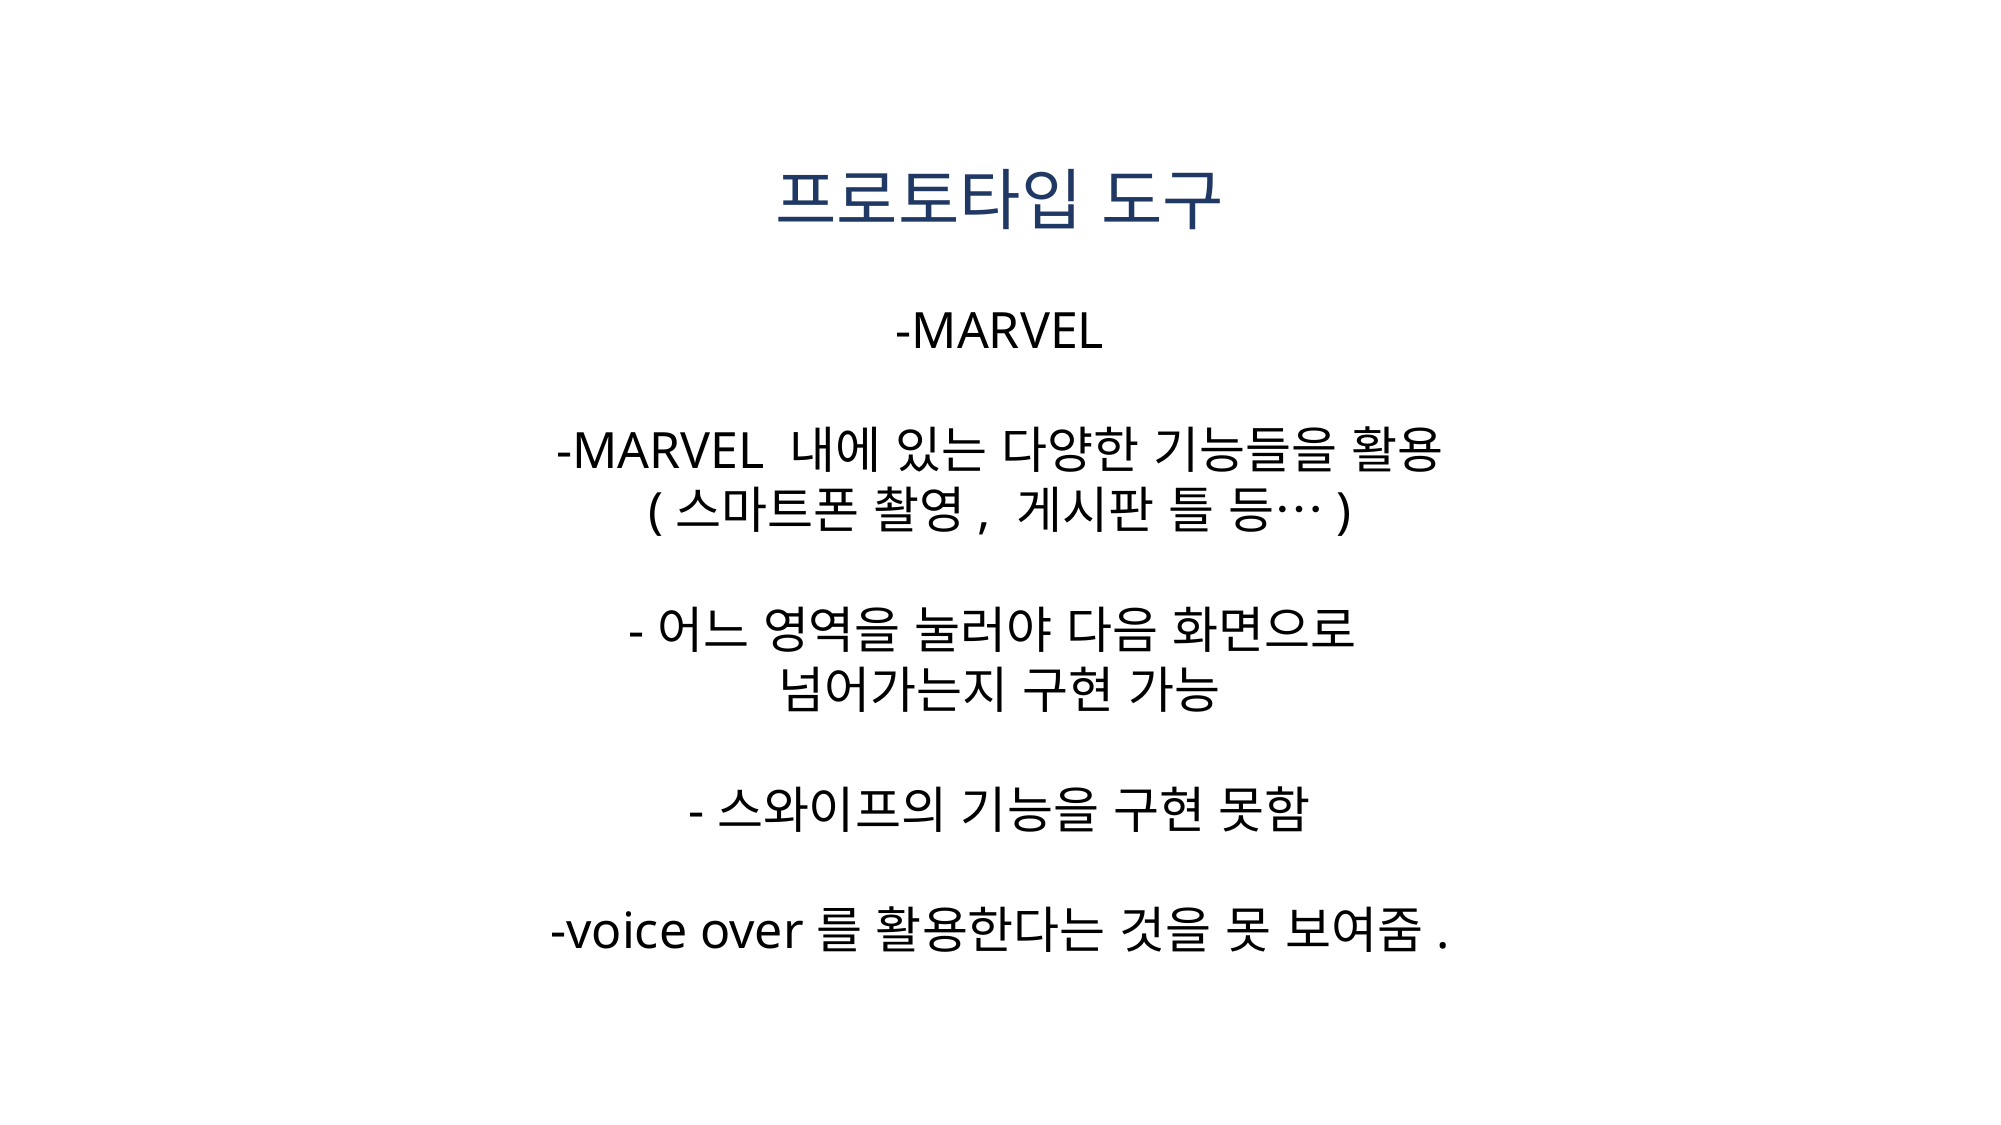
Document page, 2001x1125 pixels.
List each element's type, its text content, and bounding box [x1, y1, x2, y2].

text_box 프로토타입 도구 -MARVEL -MARVEL 내에 있는 다양한 기능들을 활용 (스마트폰 촬영, 게시판 틀 등…) -어느 영역을 눌러야 다음 화면으로 넘어가는지 구현 가능 -스와이프의 기능을 구현 못함 -voice over를 활용한다는 것을 못 보여줌. [456, 150, 1544, 966]
